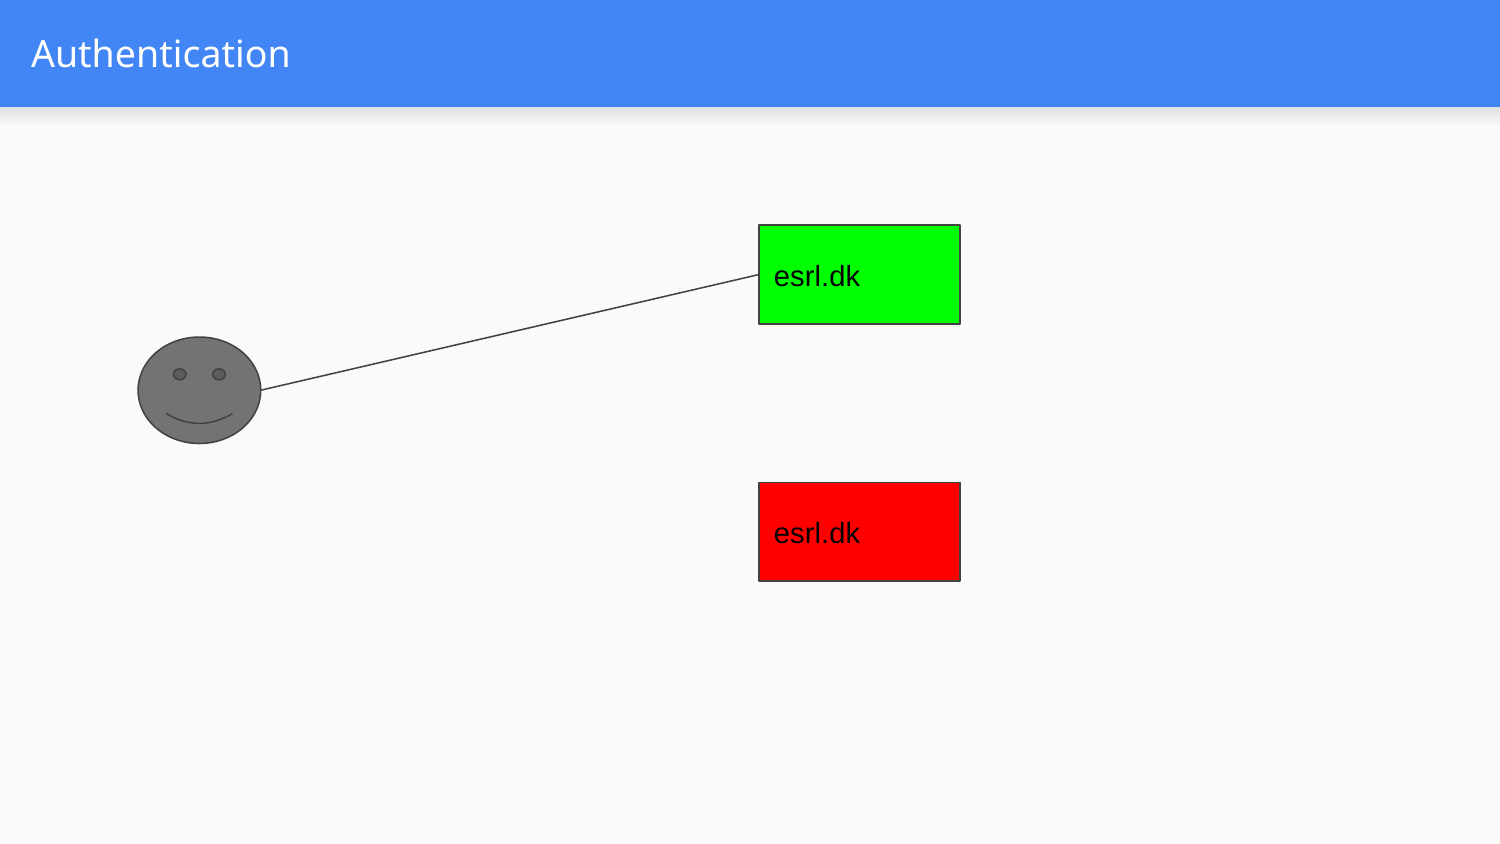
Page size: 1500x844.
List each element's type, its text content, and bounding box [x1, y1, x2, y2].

title Authentication [16, 2, 1464, 102]
text_box [138, 337, 261, 444]
text_box esrl.dk [758, 482, 961, 582]
text_box esrl.dk [758, 225, 961, 324]
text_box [260, 274, 760, 391]
